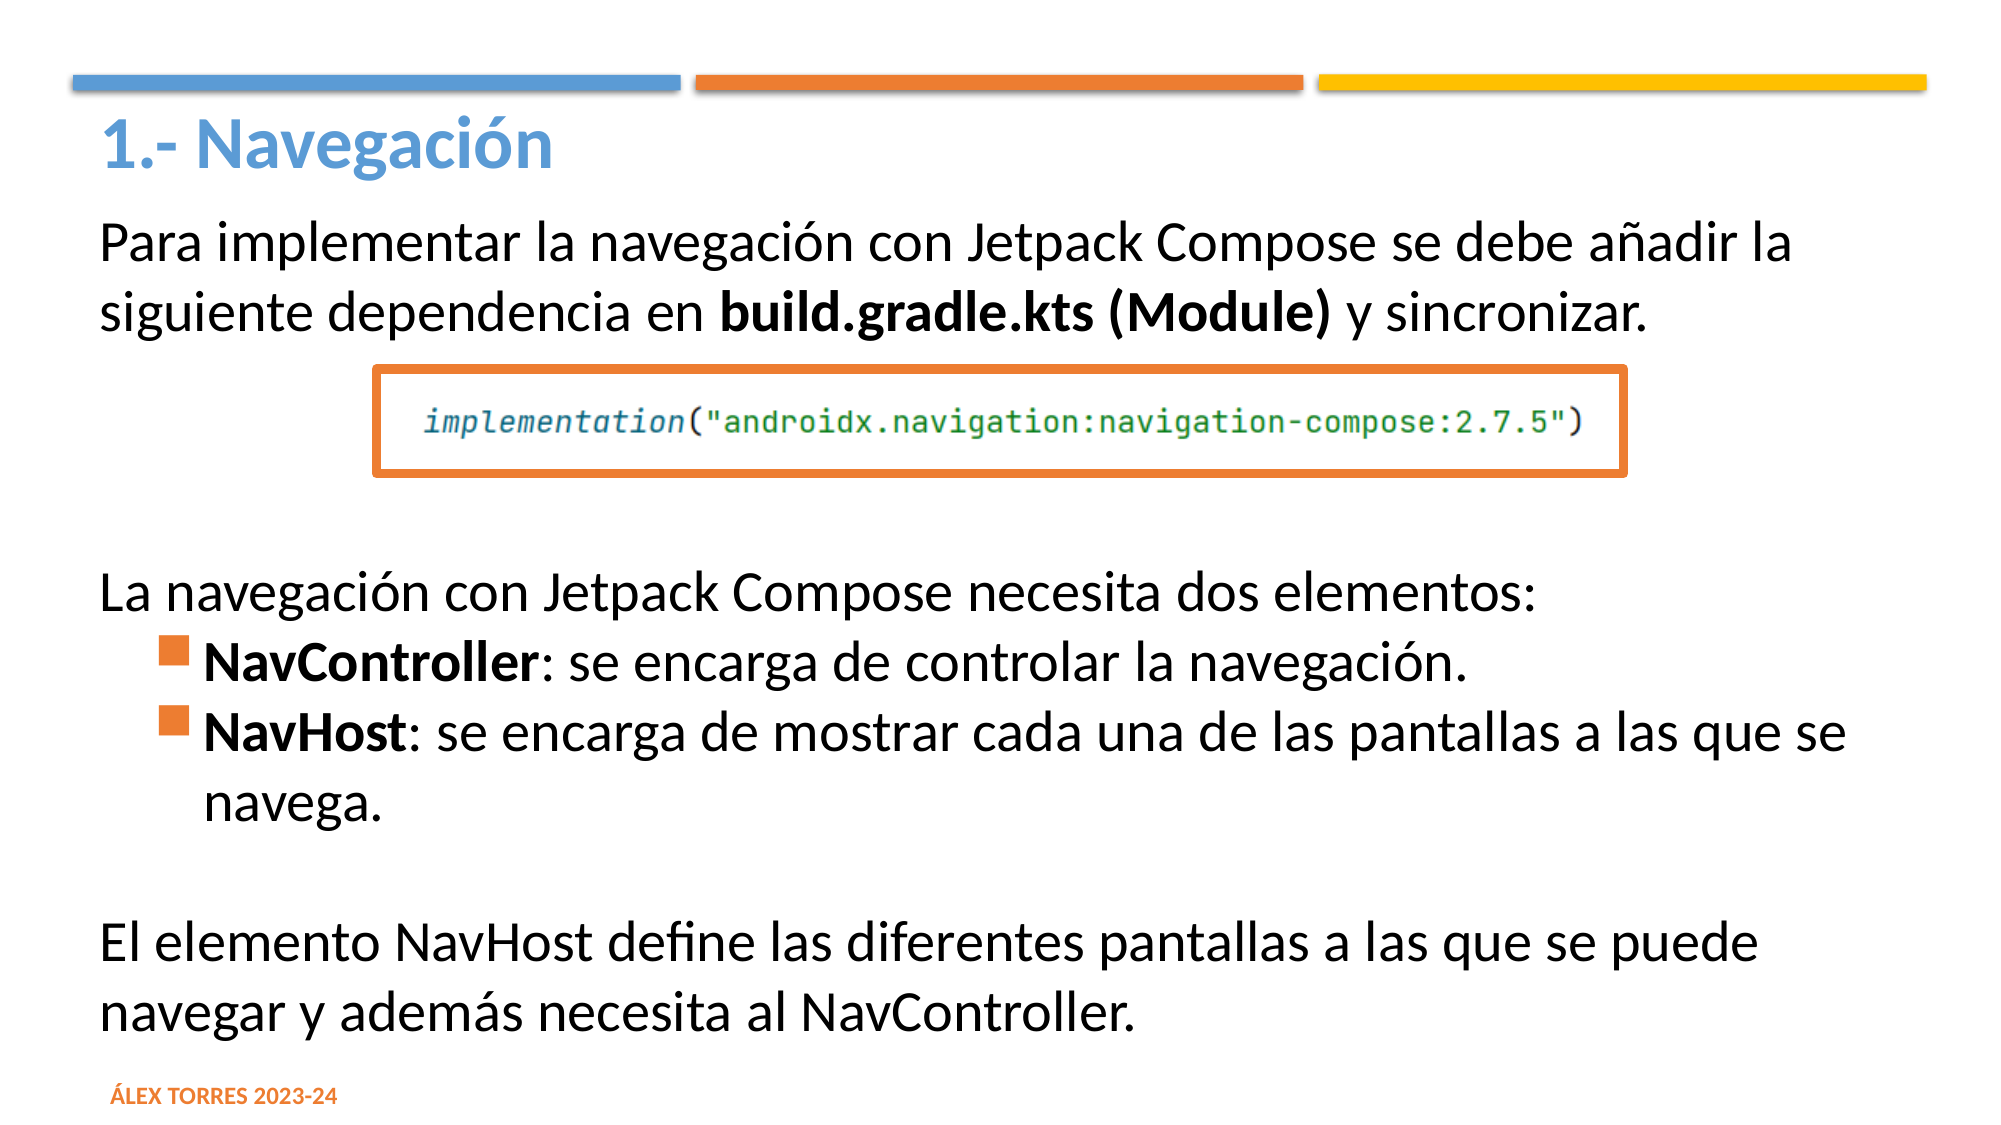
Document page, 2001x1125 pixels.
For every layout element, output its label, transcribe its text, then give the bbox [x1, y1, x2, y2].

picture [380, 372, 1620, 470]
text_box 1.- Navegación [85, 78, 1915, 187]
text_box Para implementar la navegación con Jetpack Compose se debe añadir la siguiente dependencia en build.gradle.kts (Module) y sincronizar. La navegación con Jetpack Compose necesita dos elementos: NavController: se encarga de controlar la navegación. NavHost: se encarga de mostrar cada una de las pantallas a las que se navega. El elemento NavHost define las diferentes pantallas a las que se puede navegar y además necesita al NavController. [85, 187, 1915, 1072]
